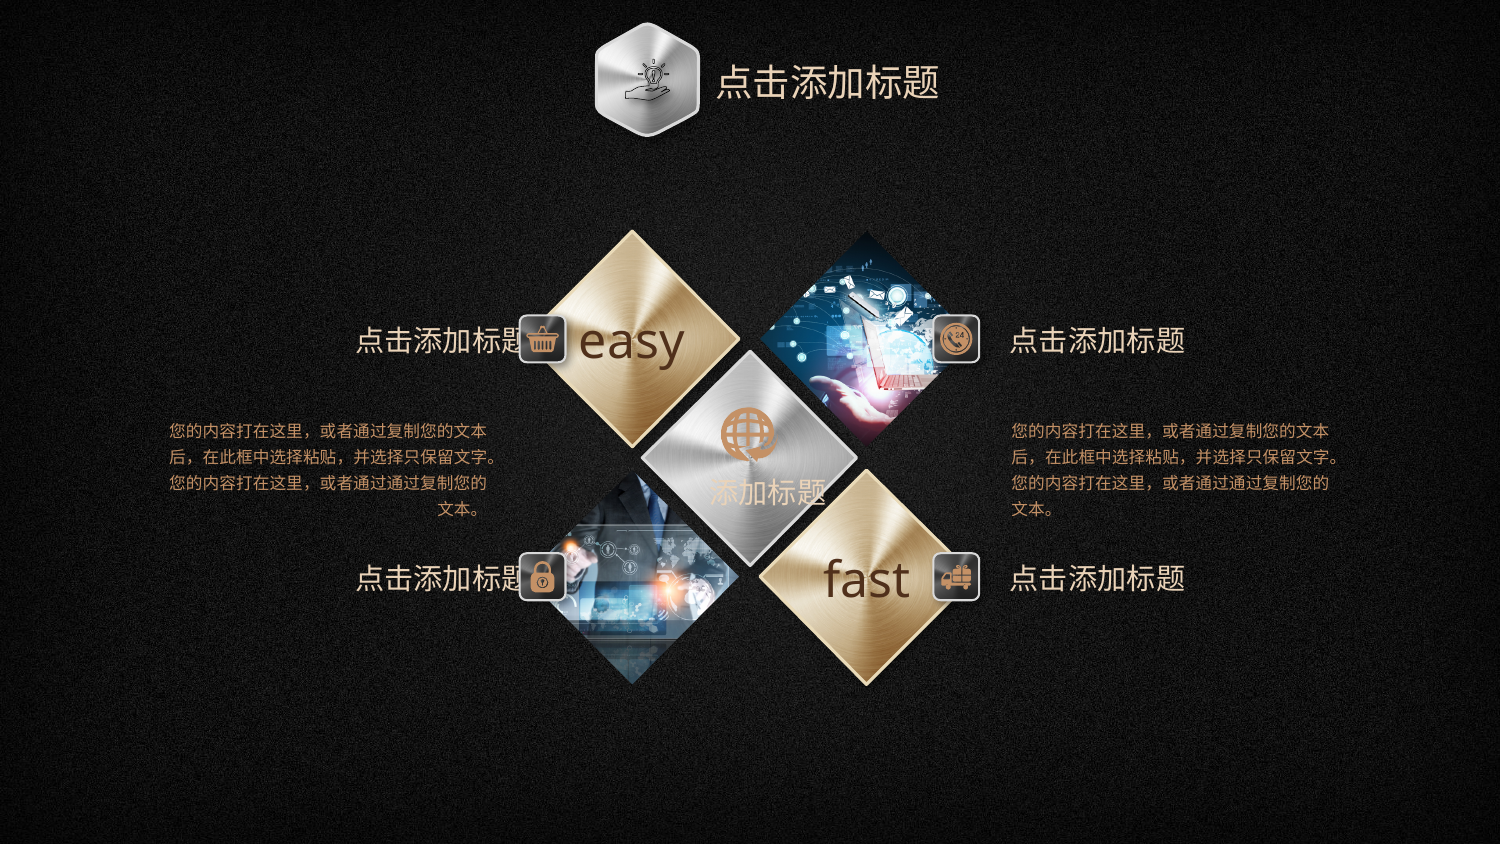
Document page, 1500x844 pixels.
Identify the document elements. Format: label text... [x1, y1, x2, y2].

text_box 点击添加标题 [998, 554, 1197, 601]
text_box easy [548, 229, 717, 313]
text_box 点击添加标题 [707, 53, 952, 110]
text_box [519, 315, 980, 601]
text_box 点击添加标题 [343, 316, 516, 363]
text_box 点击添加标题 [998, 316, 1197, 363]
text_box 点击添加标题 [343, 554, 514, 601]
text_box fast [790, 610, 943, 687]
text_box [559, 610, 706, 685]
text_box [785, 231, 948, 313]
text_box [596, 23, 699, 136]
text_box 您的内容打在这里，或者通过复制您的文本后，在此框中选择粘贴，并选择只保留文字。您的内容打在这里，或者通过通过复制您的文本。 [1000, 409, 1352, 525]
picture [0, 0, 1500, 844]
text_box 您的内容打在这里，或者通过复制您的文本后，在此框中选择粘贴，并选择只保留文字。您的内容打在这里，或者通过通过复制您的文本。 [147, 409, 499, 525]
